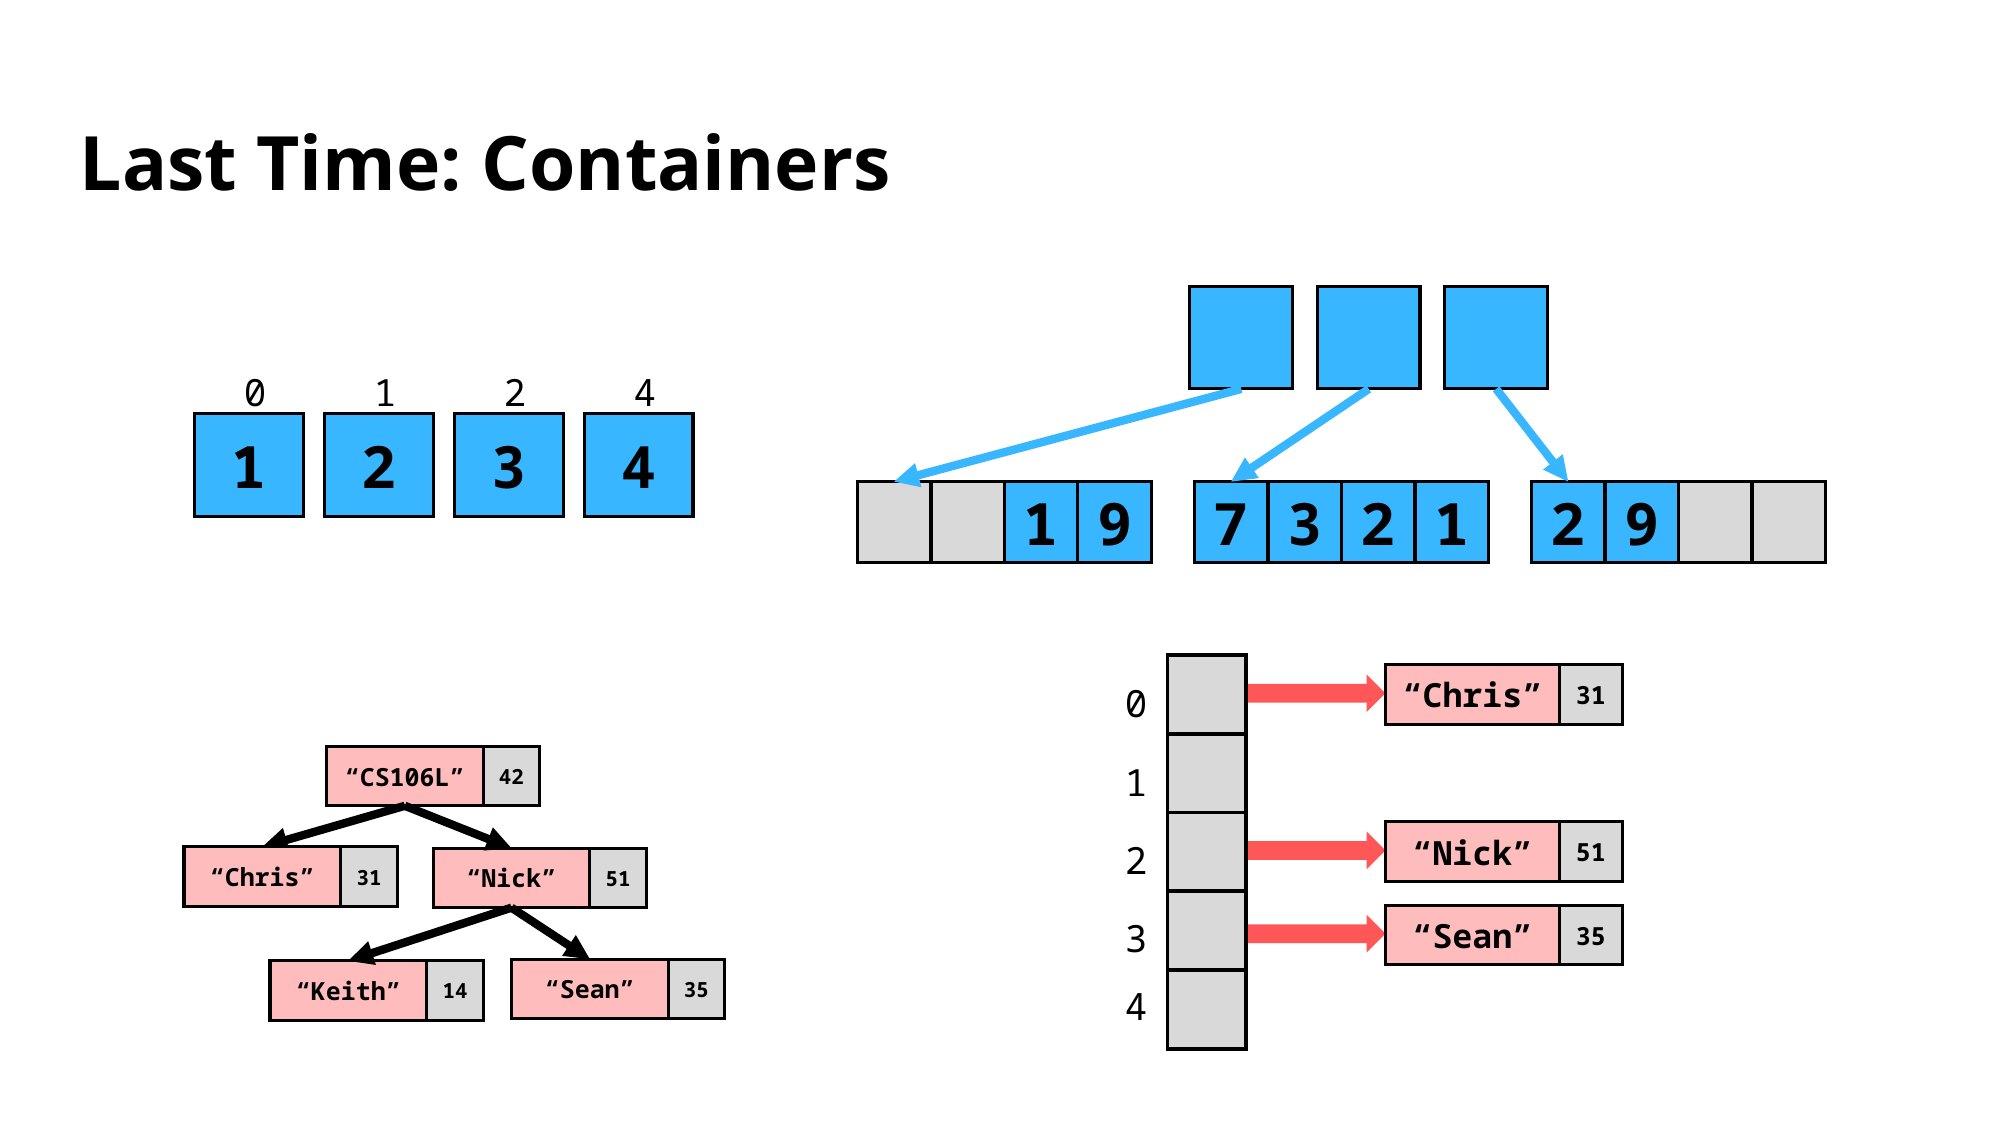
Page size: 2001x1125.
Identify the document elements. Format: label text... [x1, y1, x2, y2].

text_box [1109, 654, 1623, 1050]
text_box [193, 360, 694, 518]
title Last Time: Containers [64, 103, 1936, 230]
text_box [856, 285, 1826, 563]
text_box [183, 745, 726, 1021]
